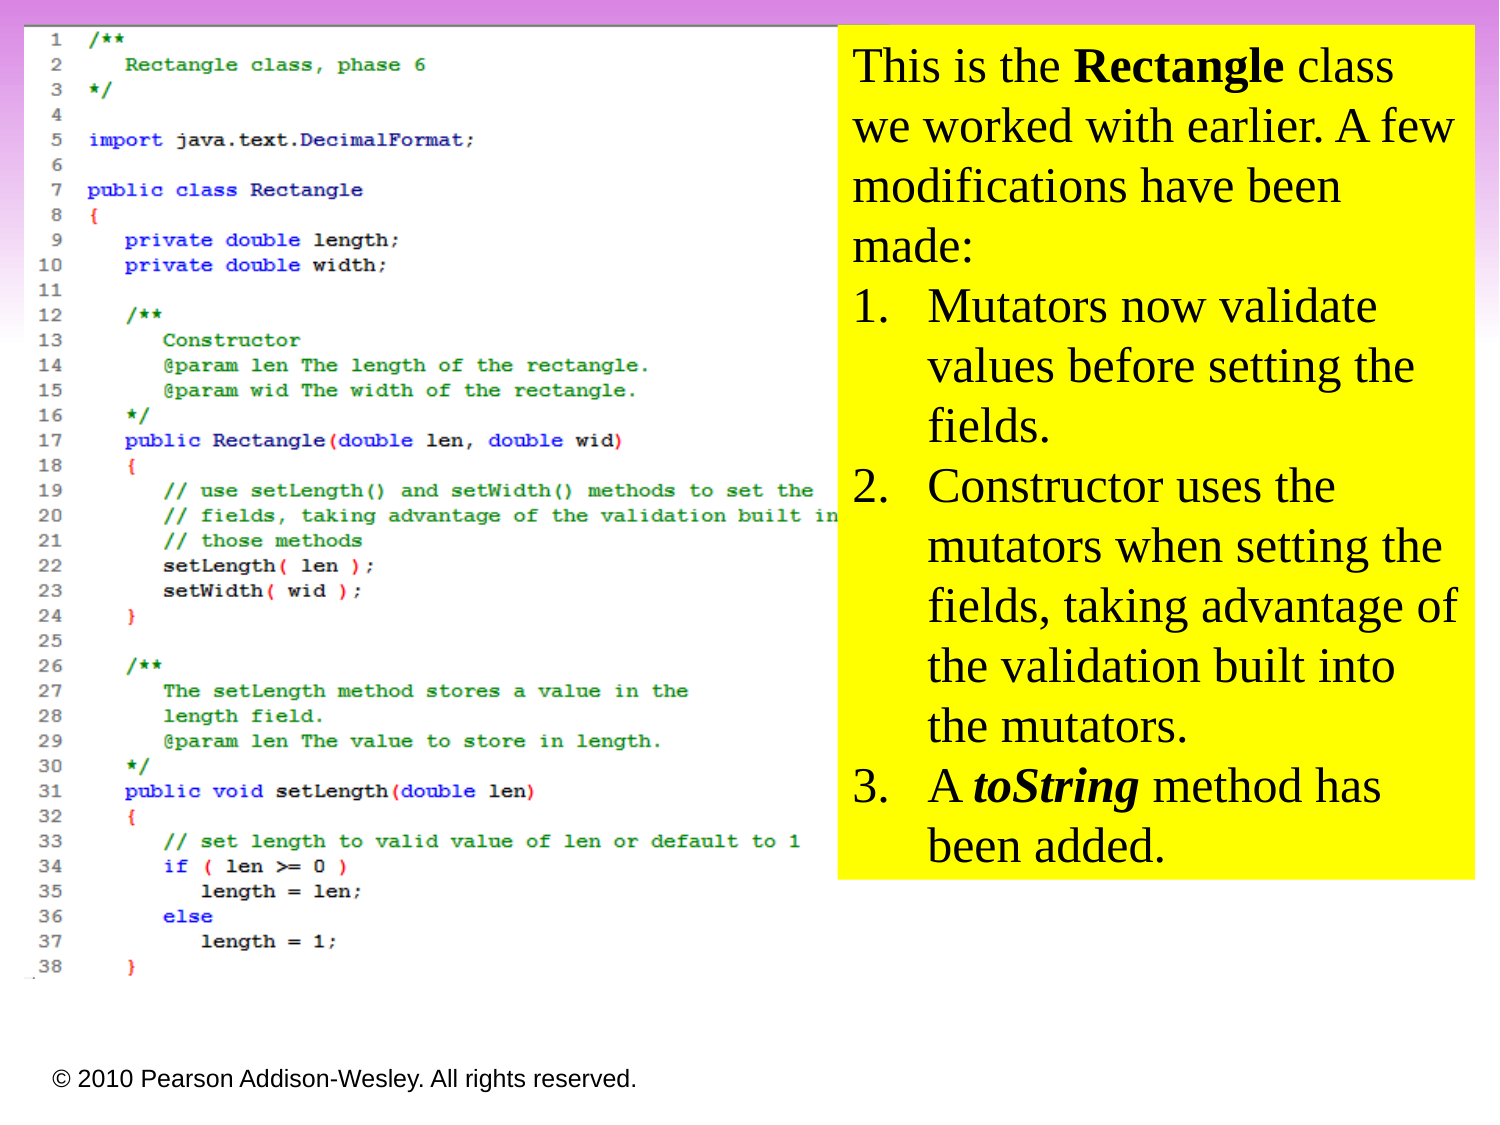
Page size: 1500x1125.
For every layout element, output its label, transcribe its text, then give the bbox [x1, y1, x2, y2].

picture [24, 24, 890, 979]
text_box This is the Rectangle class we worked with earlier. A few modifications have been made: Mutators now validate values before setting the fields. Constructor uses the mutators when setting the fields, taking advantage of the validation built into the mutators. A toString method has been added. [890, 24, 1475, 880]
